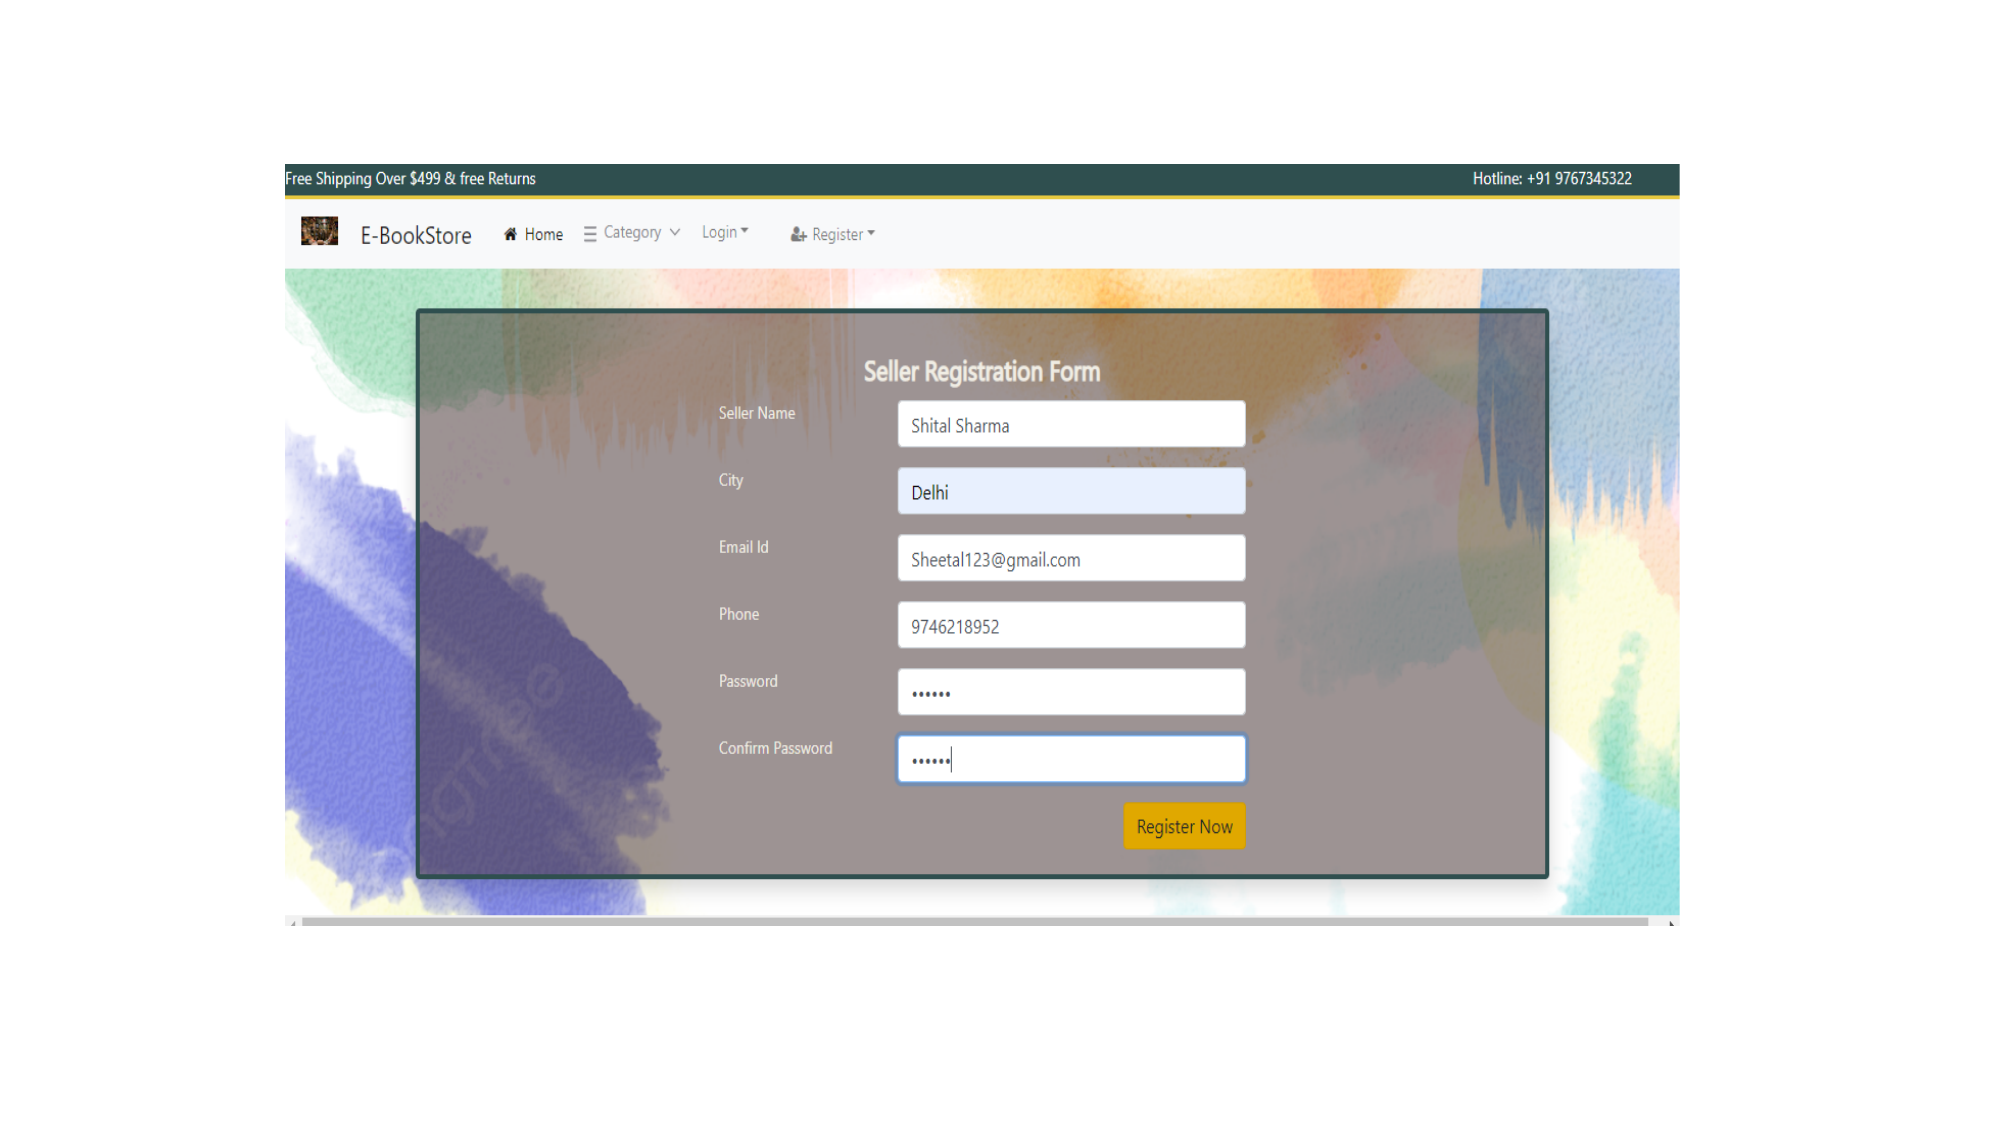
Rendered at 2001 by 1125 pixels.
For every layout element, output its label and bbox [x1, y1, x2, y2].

picture [285, 164, 1680, 926]
